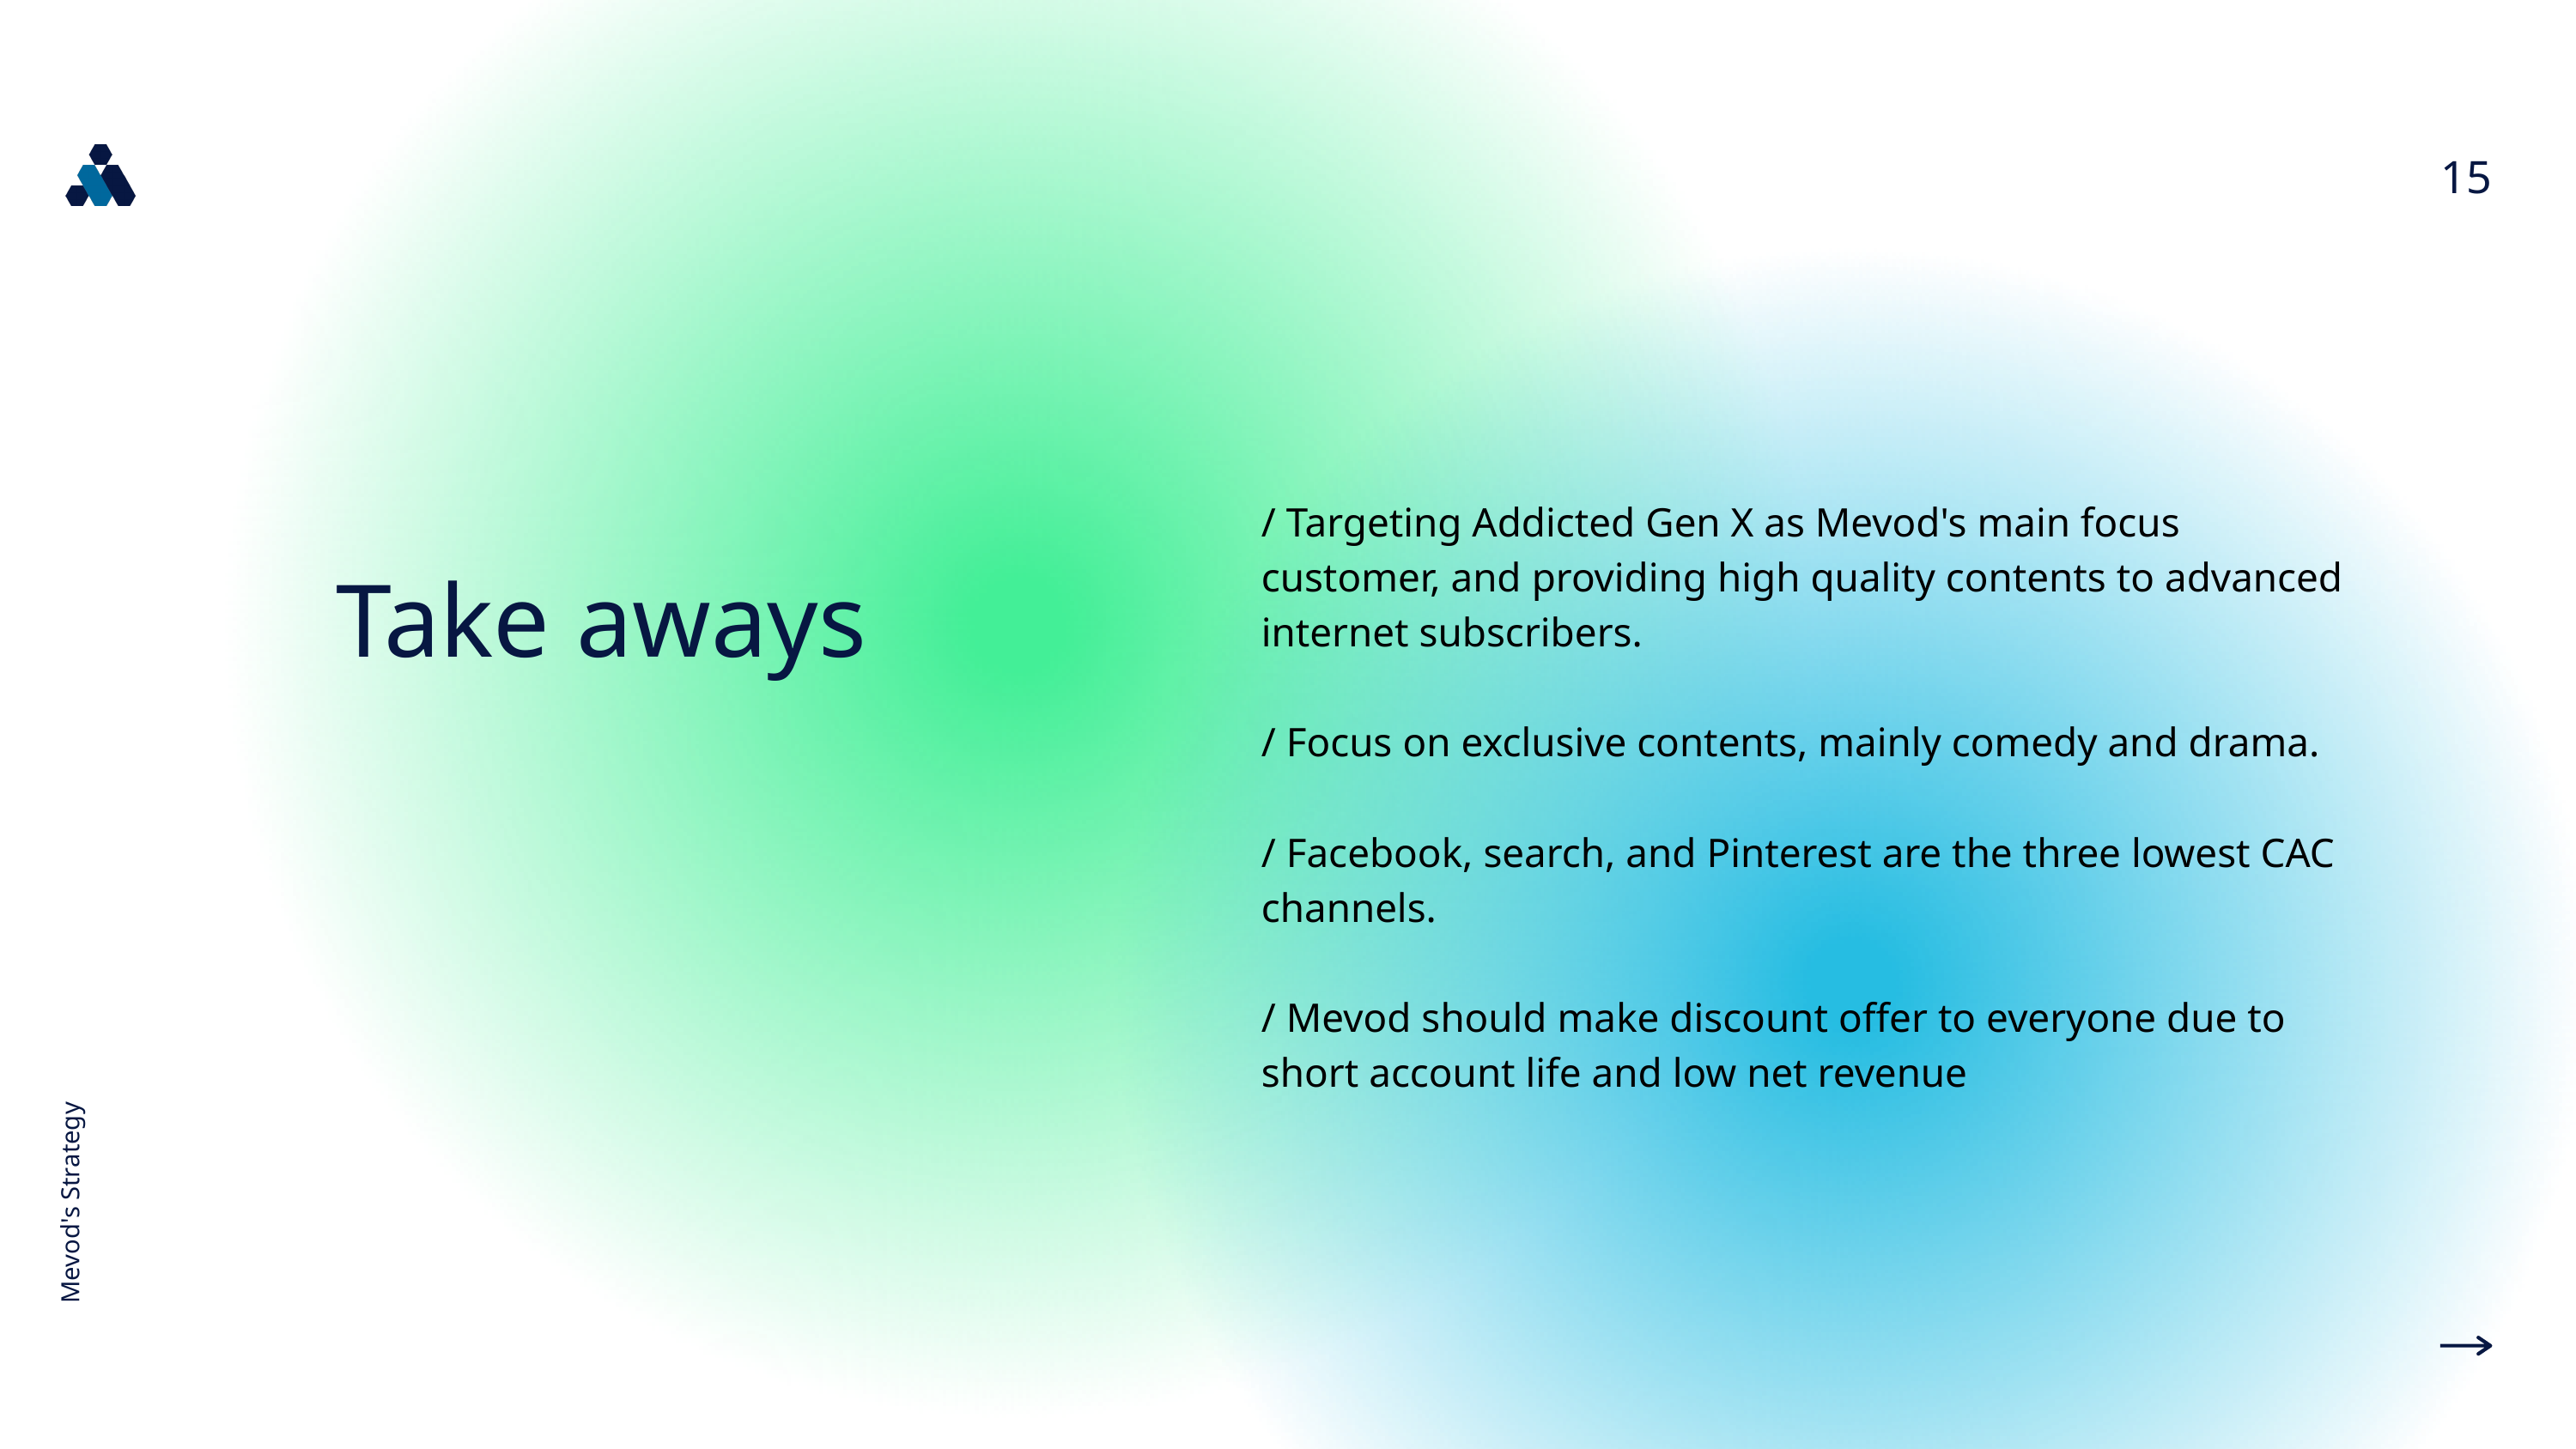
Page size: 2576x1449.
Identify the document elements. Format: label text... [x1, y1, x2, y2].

text_box Mevod's Strategy [65, 318, 96, 1304]
text_box 15 [2281, 139, 2493, 180]
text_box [2439, 1335, 2493, 1356]
picture [0, 0, 2576, 1449]
